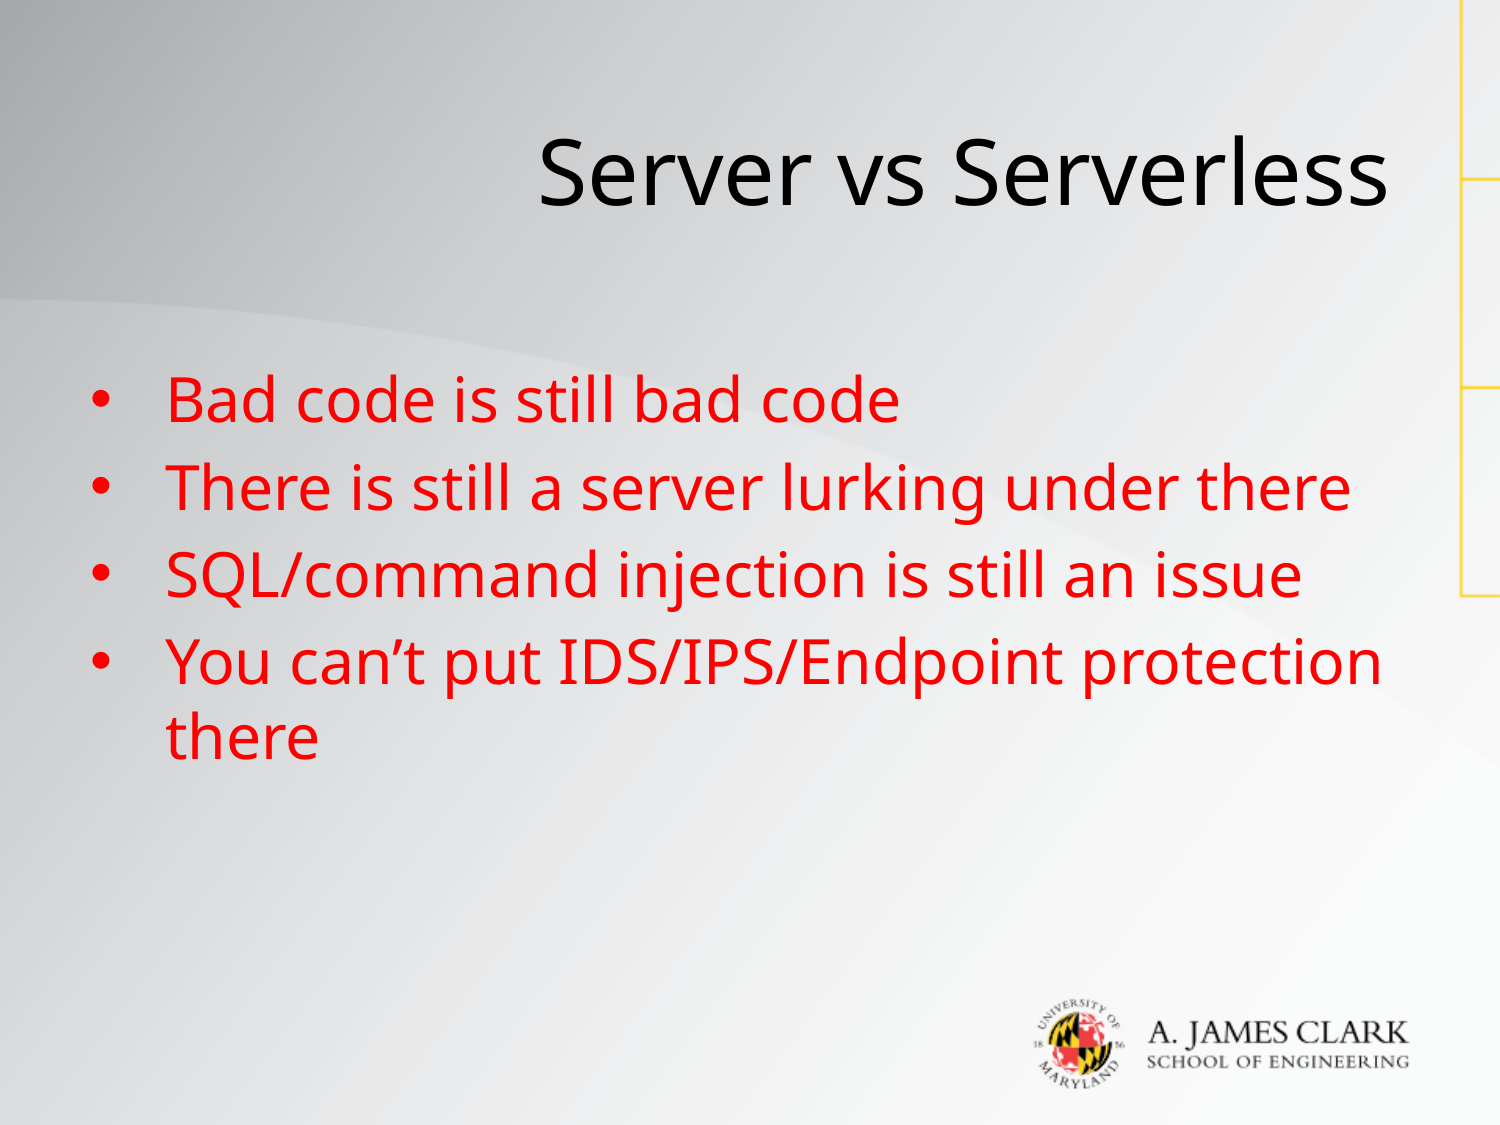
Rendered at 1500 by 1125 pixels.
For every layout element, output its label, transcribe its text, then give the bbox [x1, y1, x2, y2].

title Server vs Serverless [75, 45, 1407, 231]
list Bad code is still bad code There is still a server lurking under there SQL/command injection is still an issue You can’t put IDS/IPS/Endpoint protection there [75, 352, 1407, 1002]
